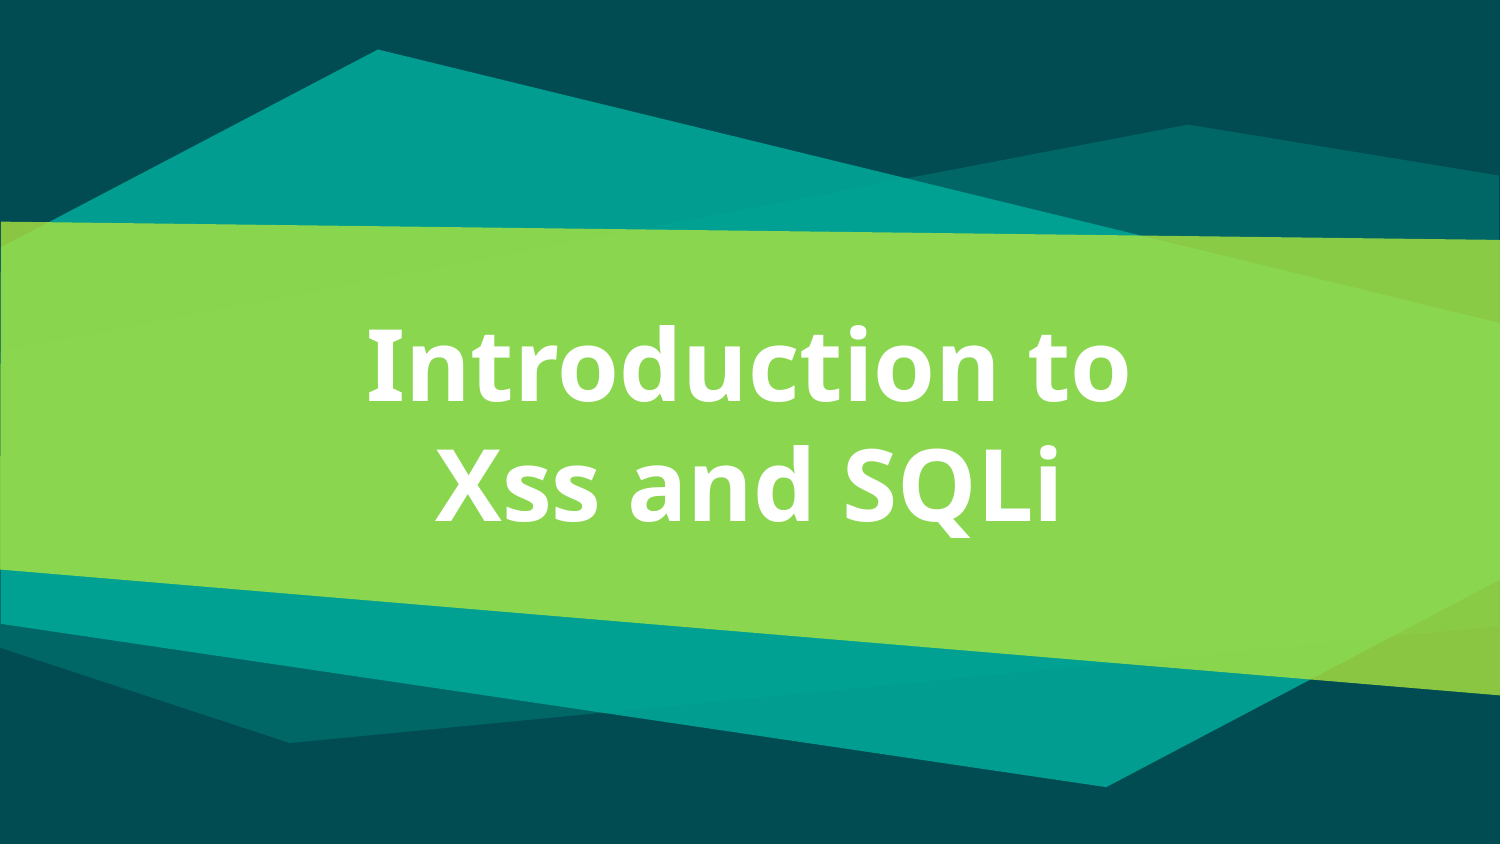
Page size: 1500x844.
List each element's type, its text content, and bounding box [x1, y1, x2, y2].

title Introduction to Xss and SQLi [281, 326, 1218, 517]
